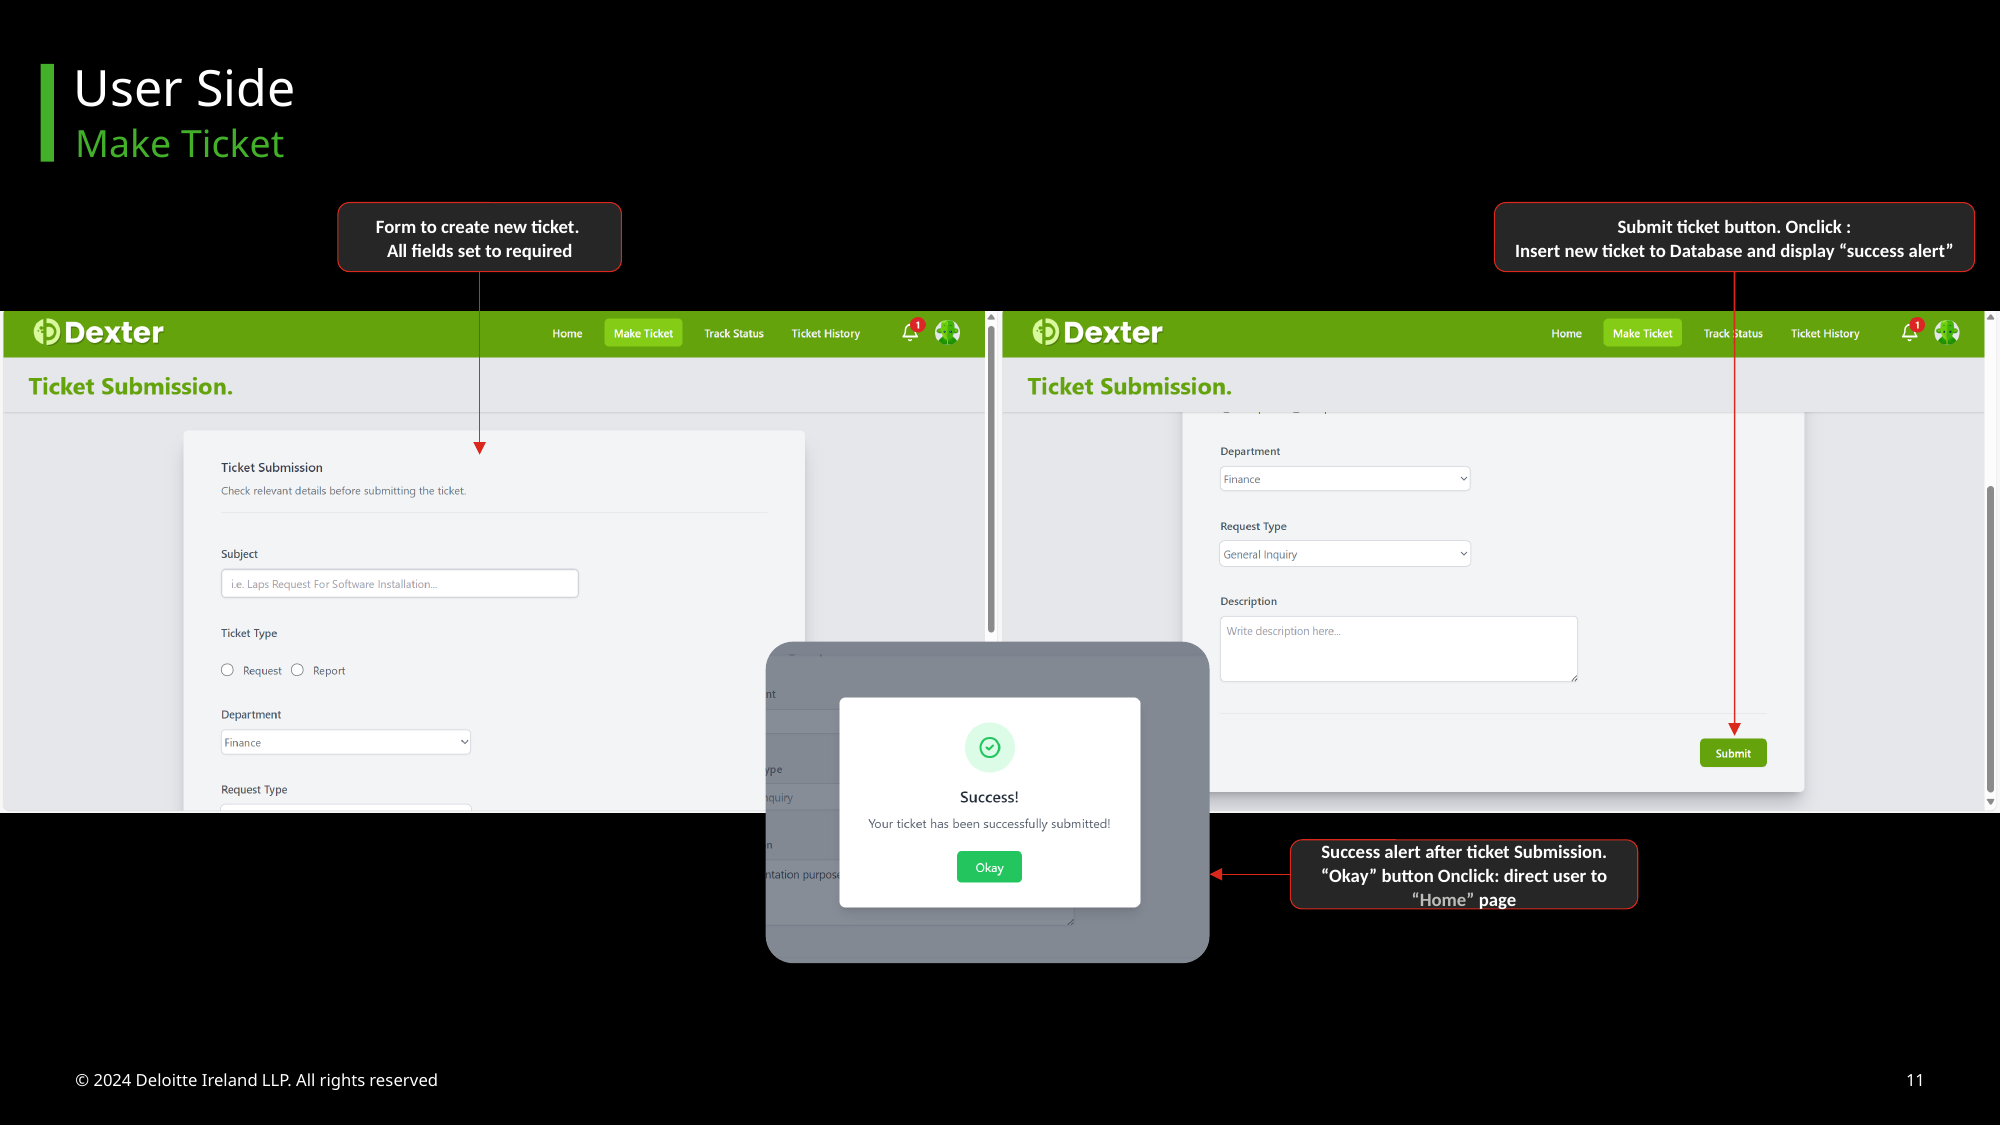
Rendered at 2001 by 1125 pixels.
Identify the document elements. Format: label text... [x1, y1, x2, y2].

text_box [40, 63, 54, 162]
text_box Make Ticket [60, 112, 1915, 237]
title User Side [73, 56, 1929, 113]
text_box Success alert after ticket Submission. “Okay” button Onclick: direct user to “Home” page [1290, 839, 1638, 909]
text_box Submit ticket button. Onclick : Insert new ticket to Database and display “success alert” [1494, 202, 1975, 272]
picture [0, 310, 2000, 964]
text_box Form to create new ticket. All fields set to required [337, 202, 622, 272]
